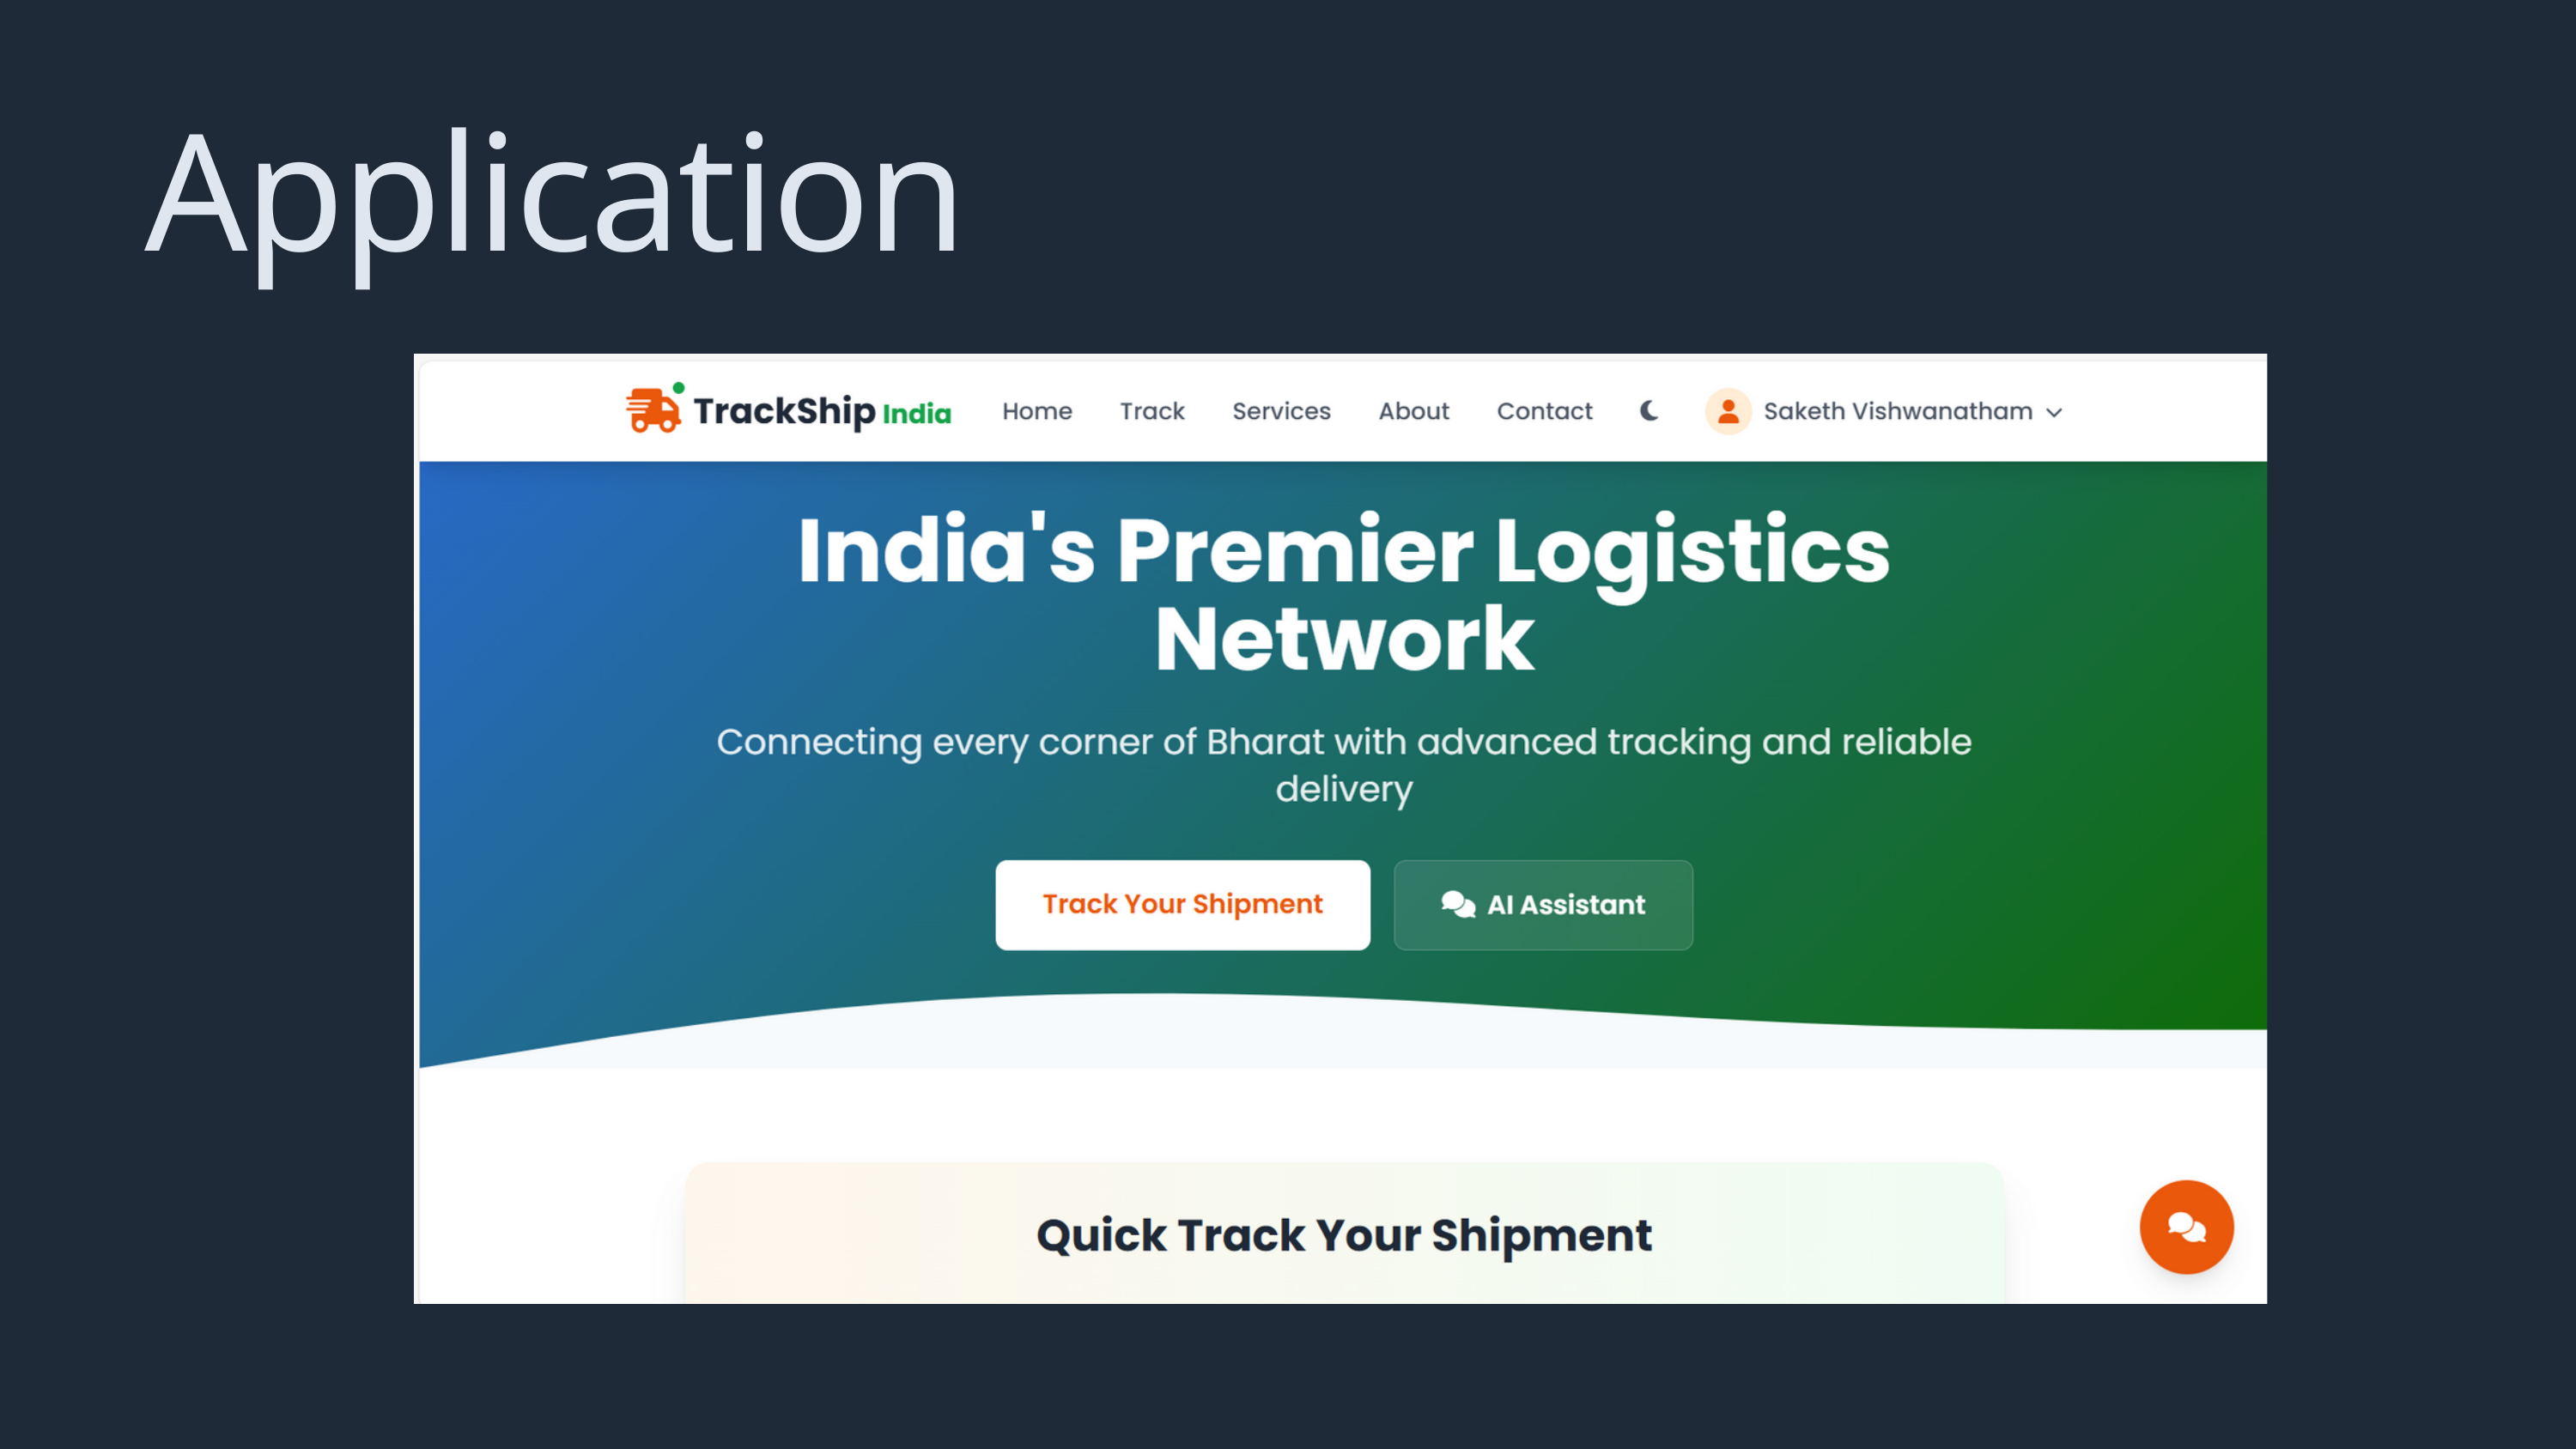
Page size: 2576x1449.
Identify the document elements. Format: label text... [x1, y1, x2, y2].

text_box Application [144, 120, 1497, 283]
text_box [414, 354, 2268, 1304]
